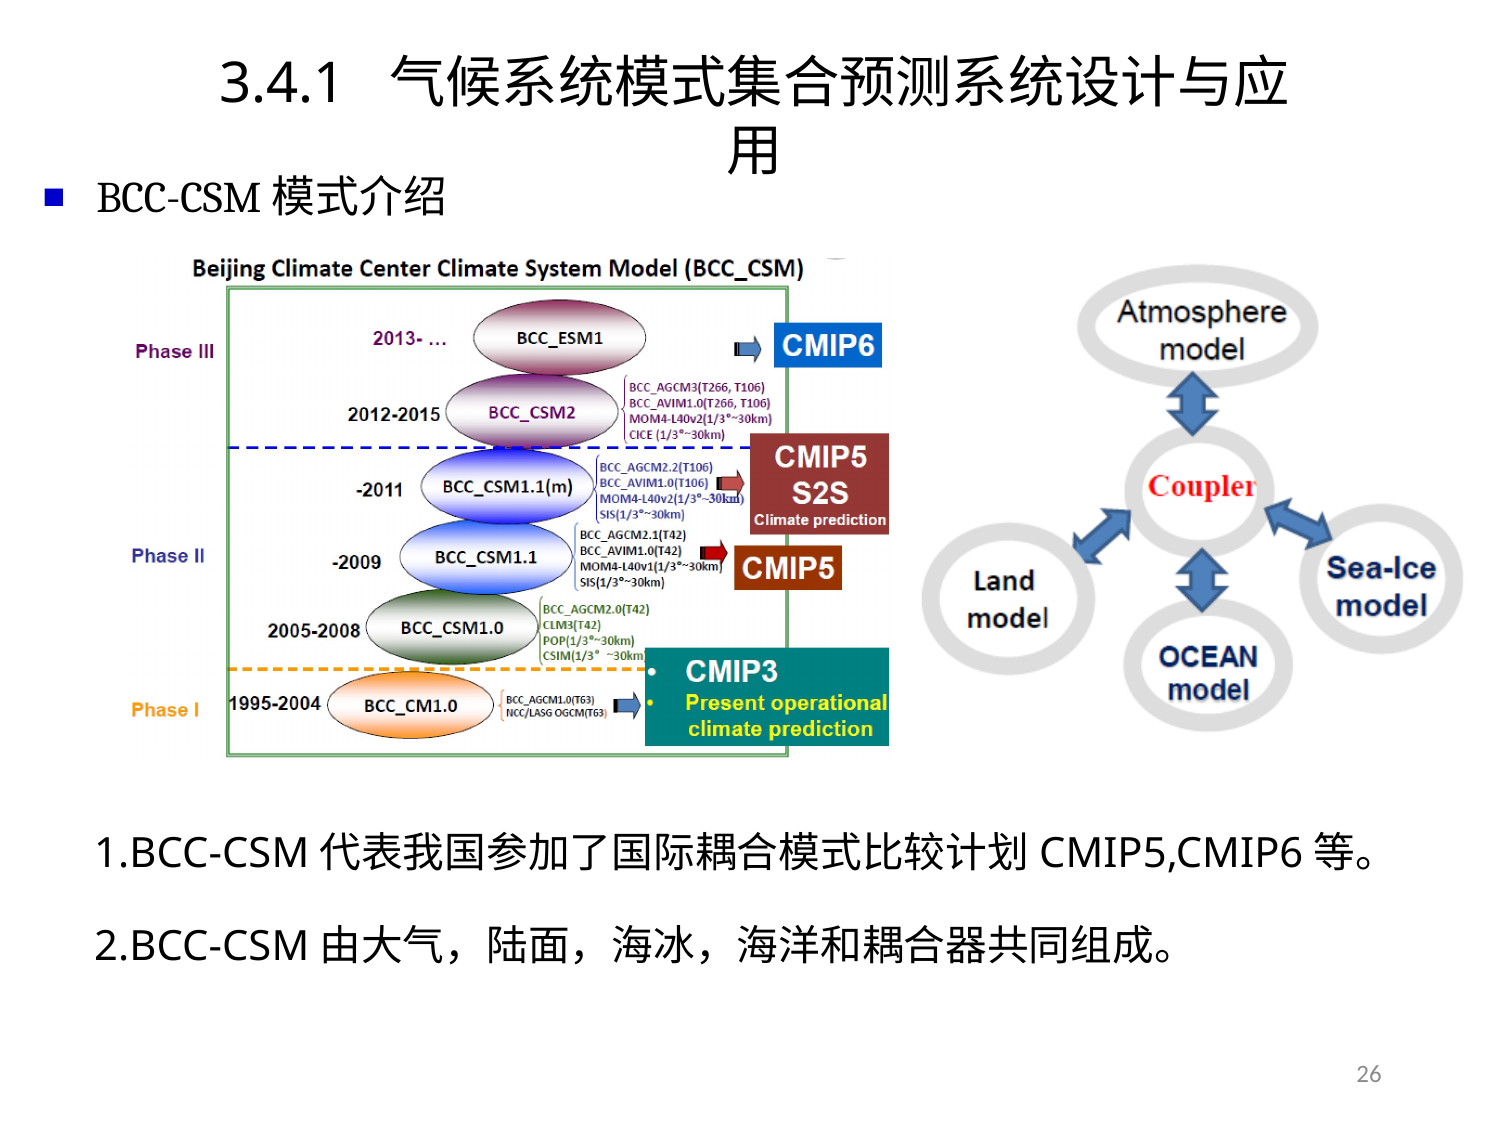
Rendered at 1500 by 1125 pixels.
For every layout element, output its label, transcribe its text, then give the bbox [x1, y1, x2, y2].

text_box 2.BCC-CSM由大气，陆面，海冰，海洋和耦合器共同组成。 [79, 911, 1429, 976]
picture [124, 258, 889, 758]
text_box 1.BCC-CSM代表我国参加了国际耦合模式比较计划CMIP5,CMIP6等。 [79, 818, 1471, 884]
text_box BCC-CSM模式介绍 [25, 150, 1146, 234]
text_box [877, 210, 1465, 735]
picture [39, 183, 63, 206]
slide_number 26 [1059, 1042, 1397, 1103]
text_box 3.4.1 气候系统模式集合预测系统设计与应用 [191, 41, 1317, 141]
